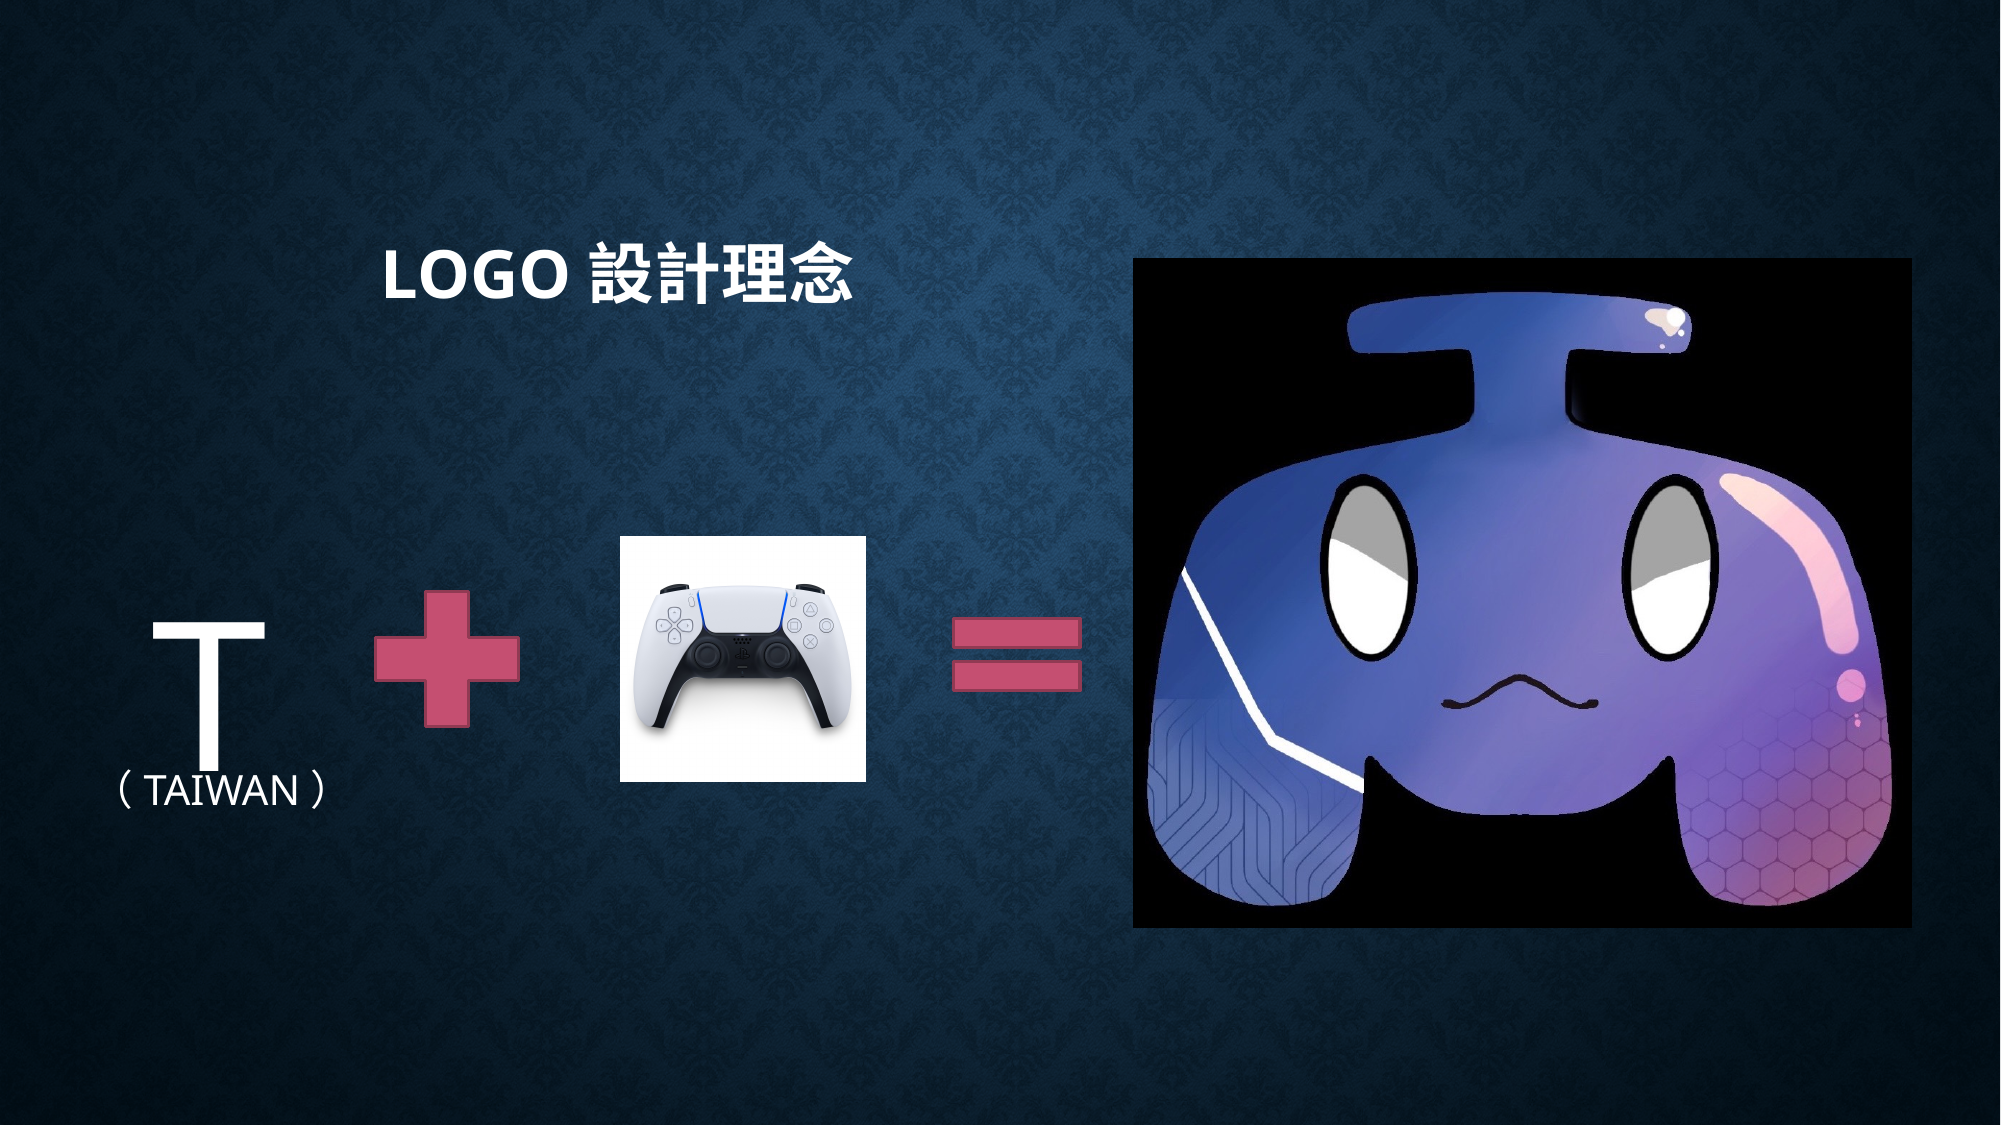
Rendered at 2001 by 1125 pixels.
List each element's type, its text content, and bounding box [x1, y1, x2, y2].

picture [620, 536, 867, 783]
text_box [952, 617, 1082, 649]
title LOGO設計理念 [131, 186, 1105, 321]
text_box [374, 590, 520, 728]
text_box [952, 660, 1082, 692]
list T [22, 505, 396, 782]
text_box （TAIWAN） [77, 756, 376, 821]
picture [1133, 258, 1912, 928]
